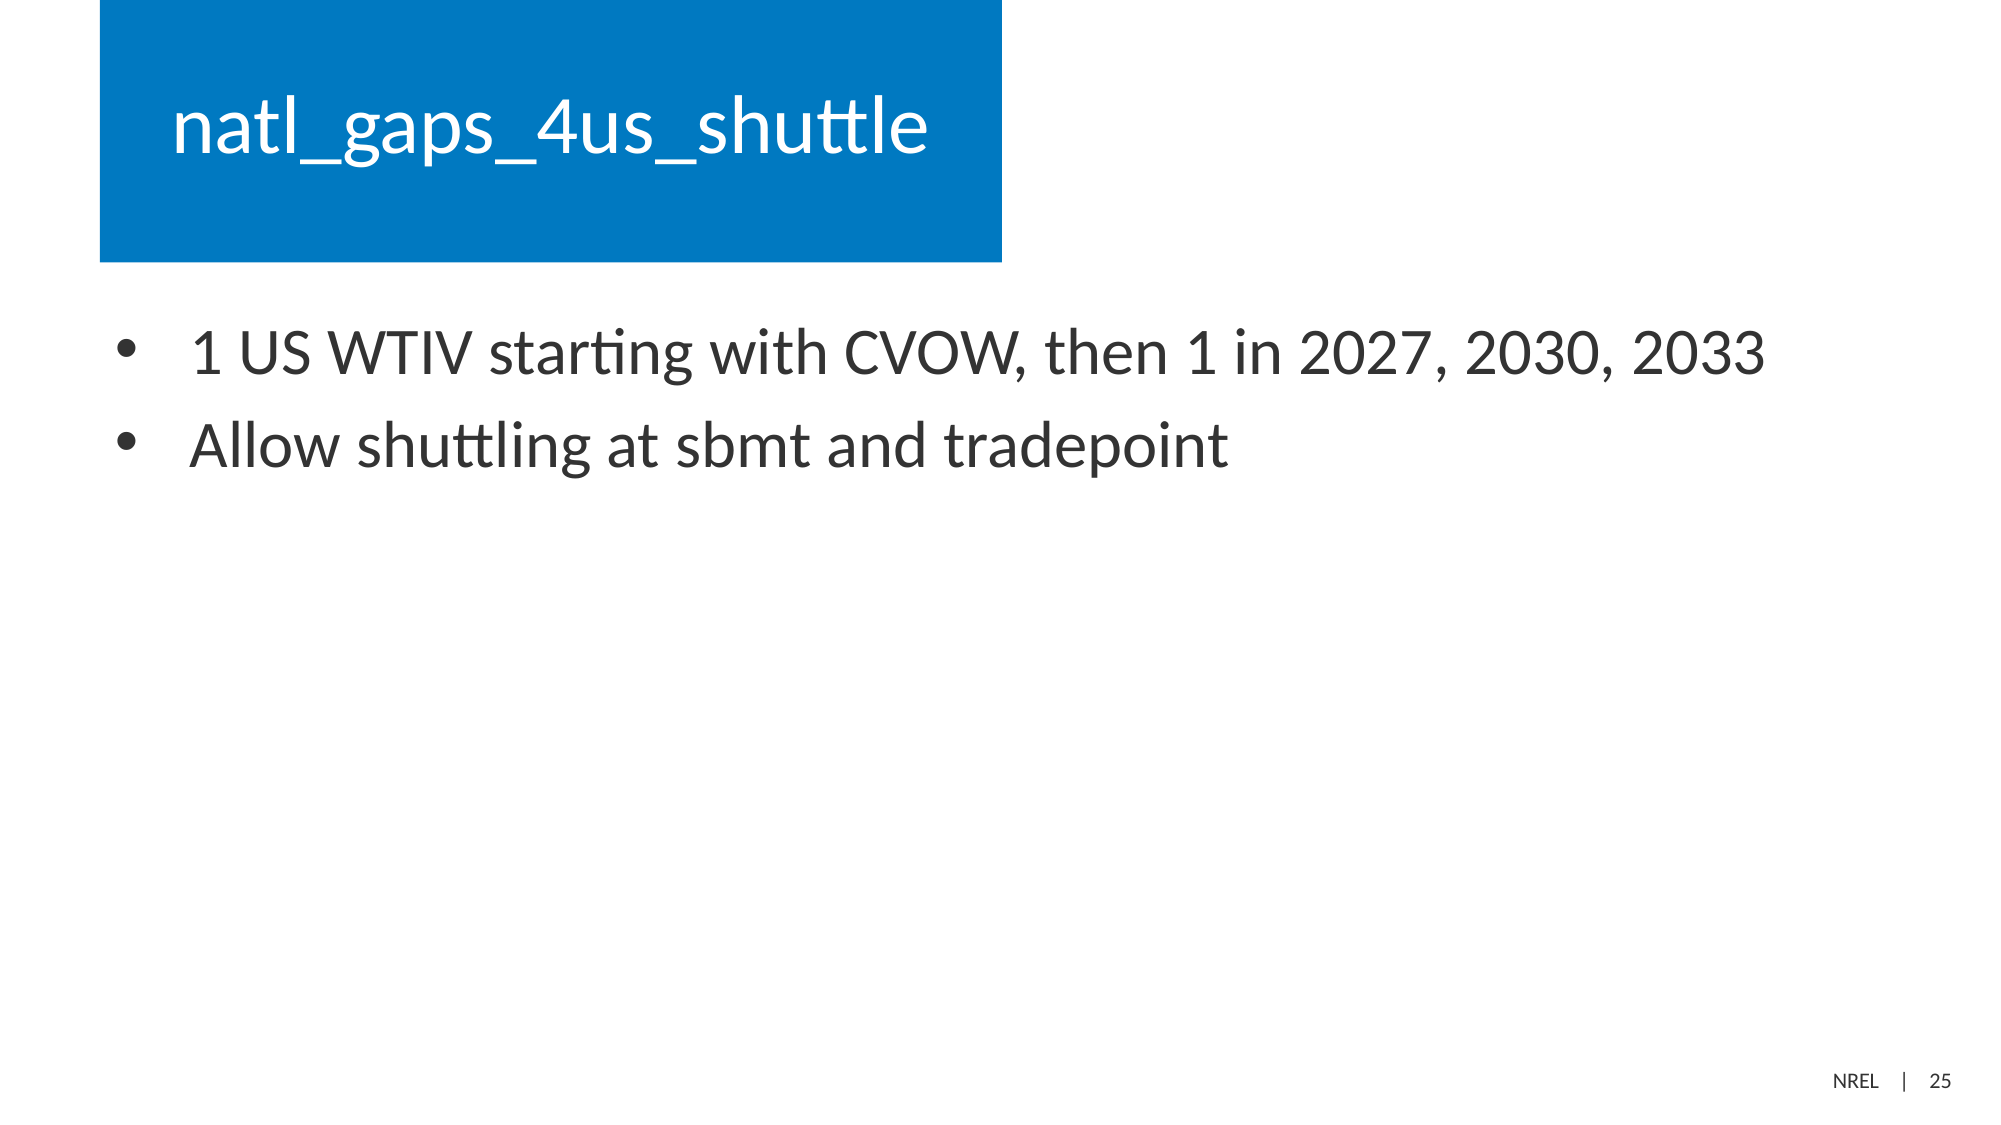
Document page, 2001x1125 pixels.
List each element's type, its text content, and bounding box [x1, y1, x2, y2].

list 1 US WTIV starting with CVOW, then 1 in 2027, 2030, 2033 Allow shuttling at sbmt and tradepoint [99, 299, 1876, 1039]
title natl_gaps_4us_shuttle [99, 0, 1002, 263]
